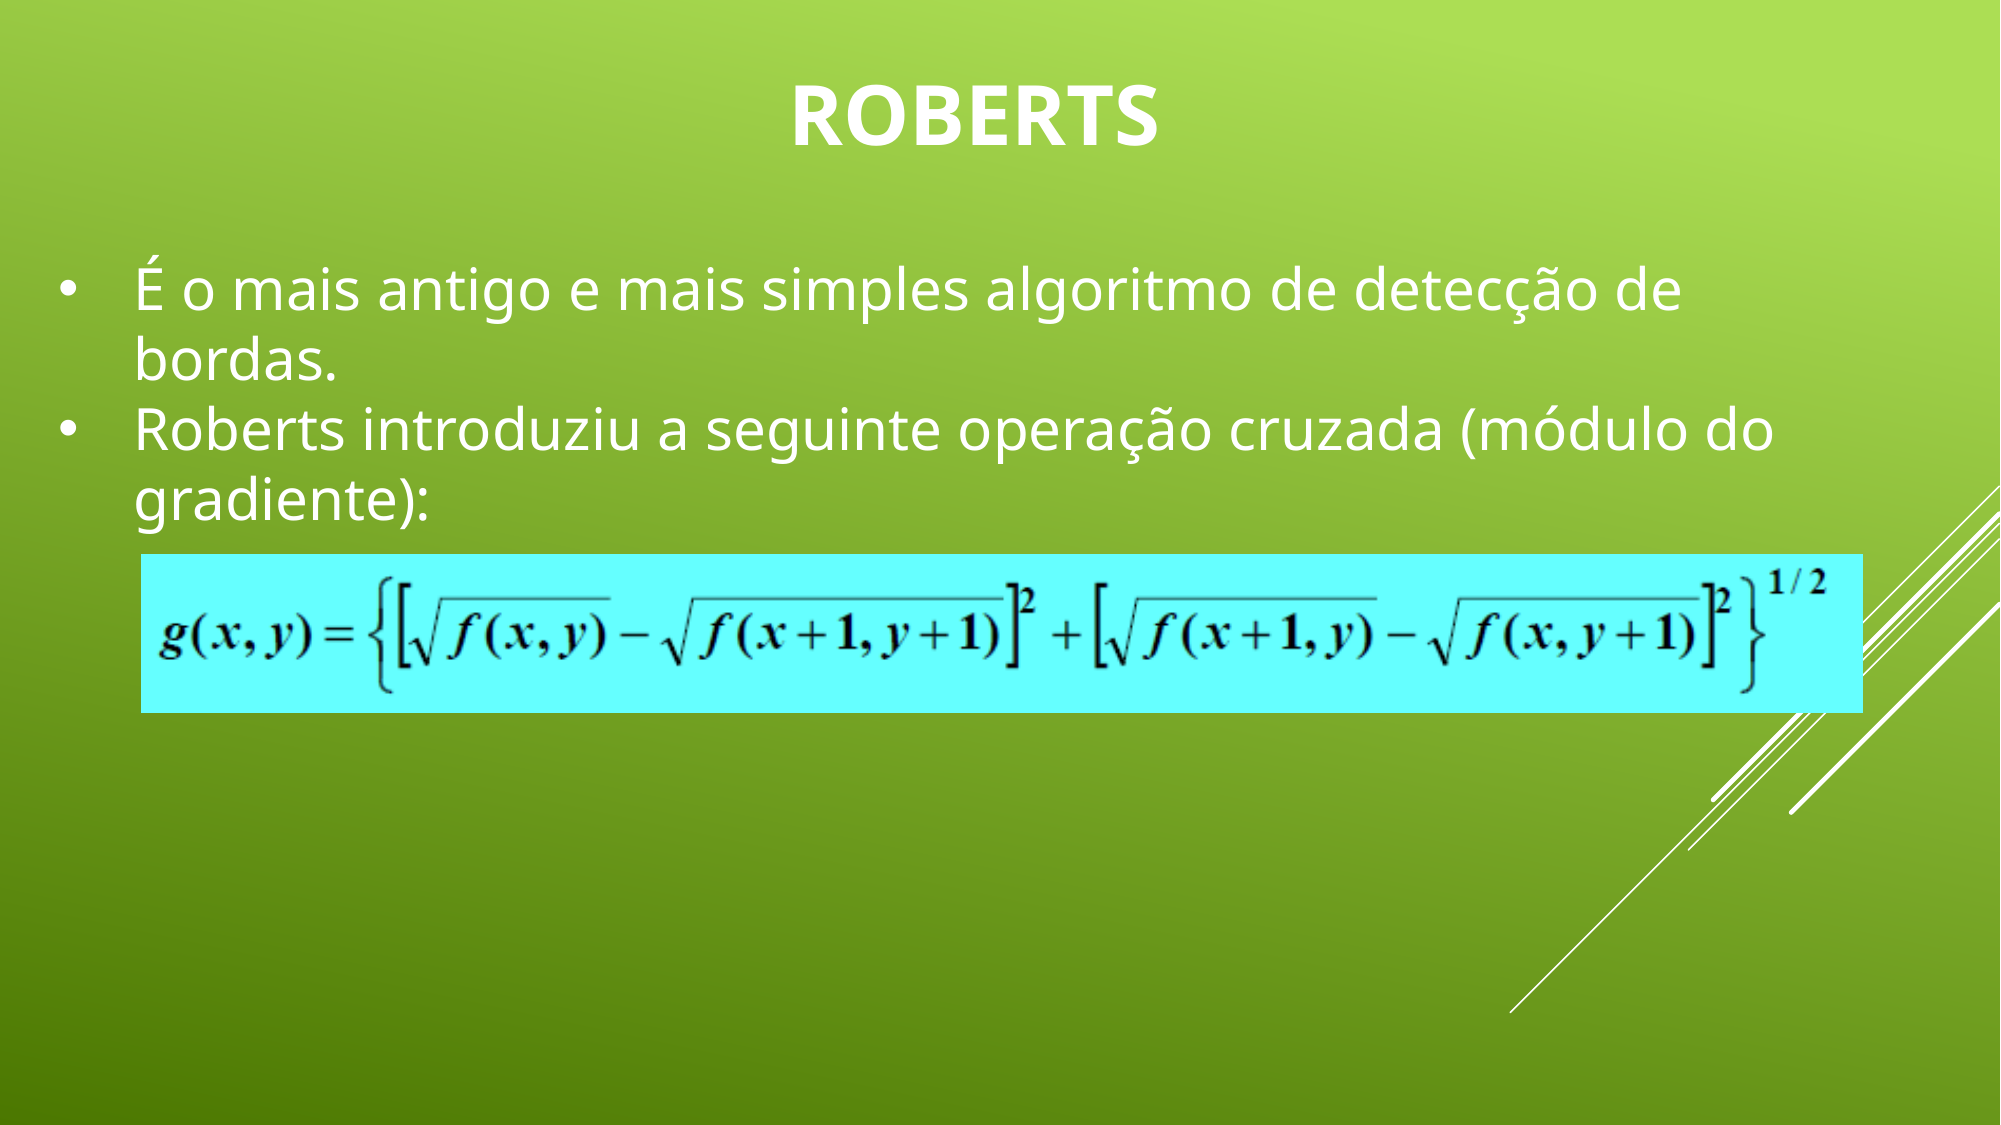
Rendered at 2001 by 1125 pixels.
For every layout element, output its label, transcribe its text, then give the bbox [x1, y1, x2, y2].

picture [140, 554, 1863, 714]
text_box ROBERTS É o mais antigo e mais simples algoritmo de detecção de bordas. Roberts introduziu a seguinte operação cruzada (módulo do gradiente): [43, 0, 1909, 585]
